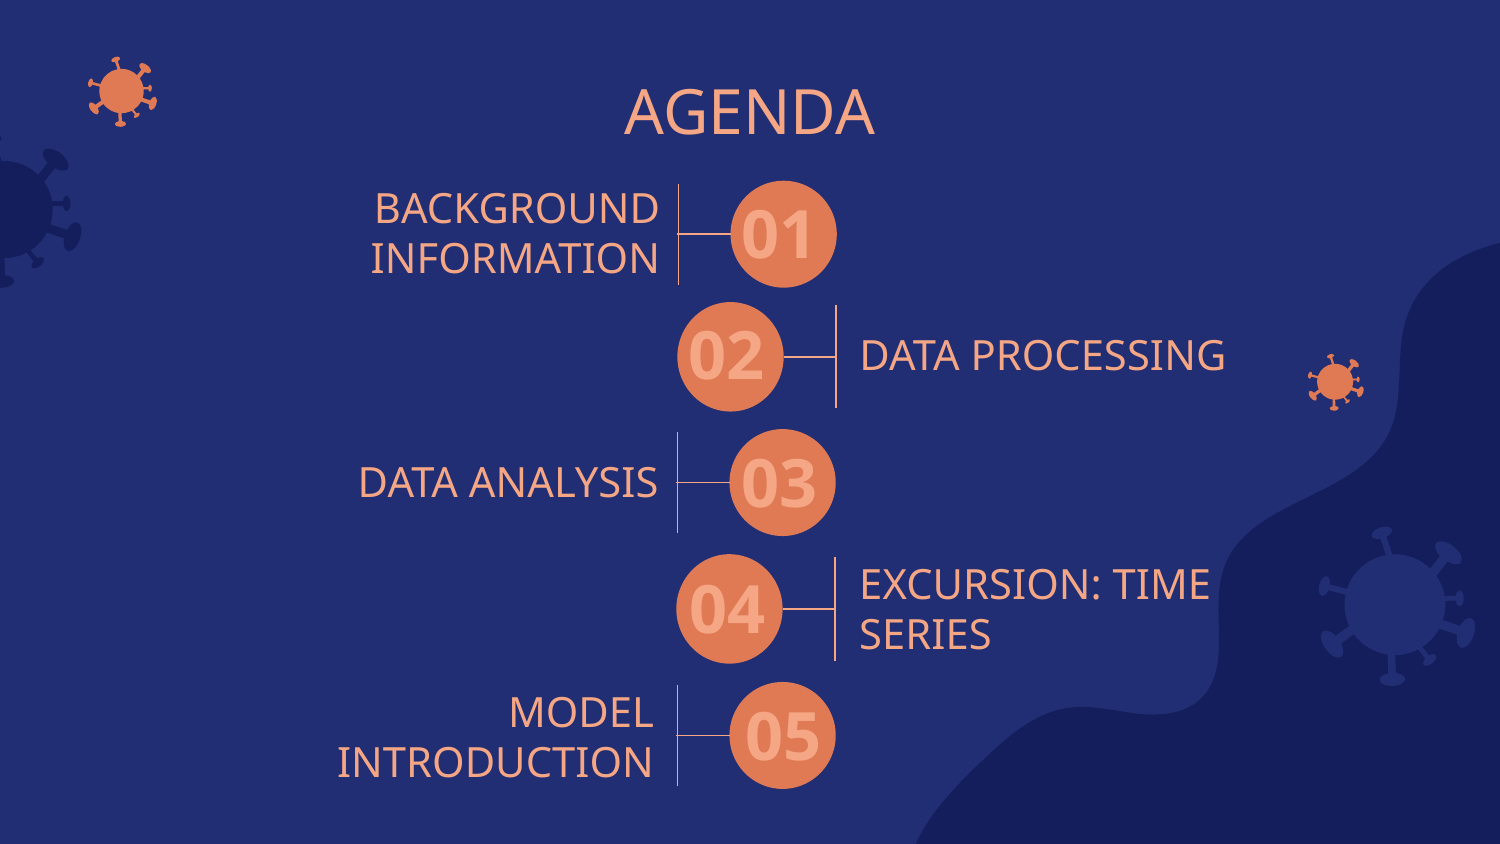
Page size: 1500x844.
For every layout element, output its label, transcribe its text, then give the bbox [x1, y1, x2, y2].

subtitle DATA ANALYSIS [229, 434, 671, 528]
subtitle DATA PROCESSING [844, 306, 1289, 401]
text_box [677, 301, 838, 412]
text_box EXCURSION: TIME SERIES [844, 560, 1289, 655]
title AGENDA [433, 56, 1067, 181]
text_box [676, 553, 837, 664]
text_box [676, 428, 837, 537]
subtitle BACKGROUND INFORMATION [231, 184, 673, 279]
text_box MODEL INTRODUCTION [225, 688, 670, 783]
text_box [677, 180, 838, 288]
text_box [676, 681, 837, 790]
title 02 [669, 305, 673, 401]
